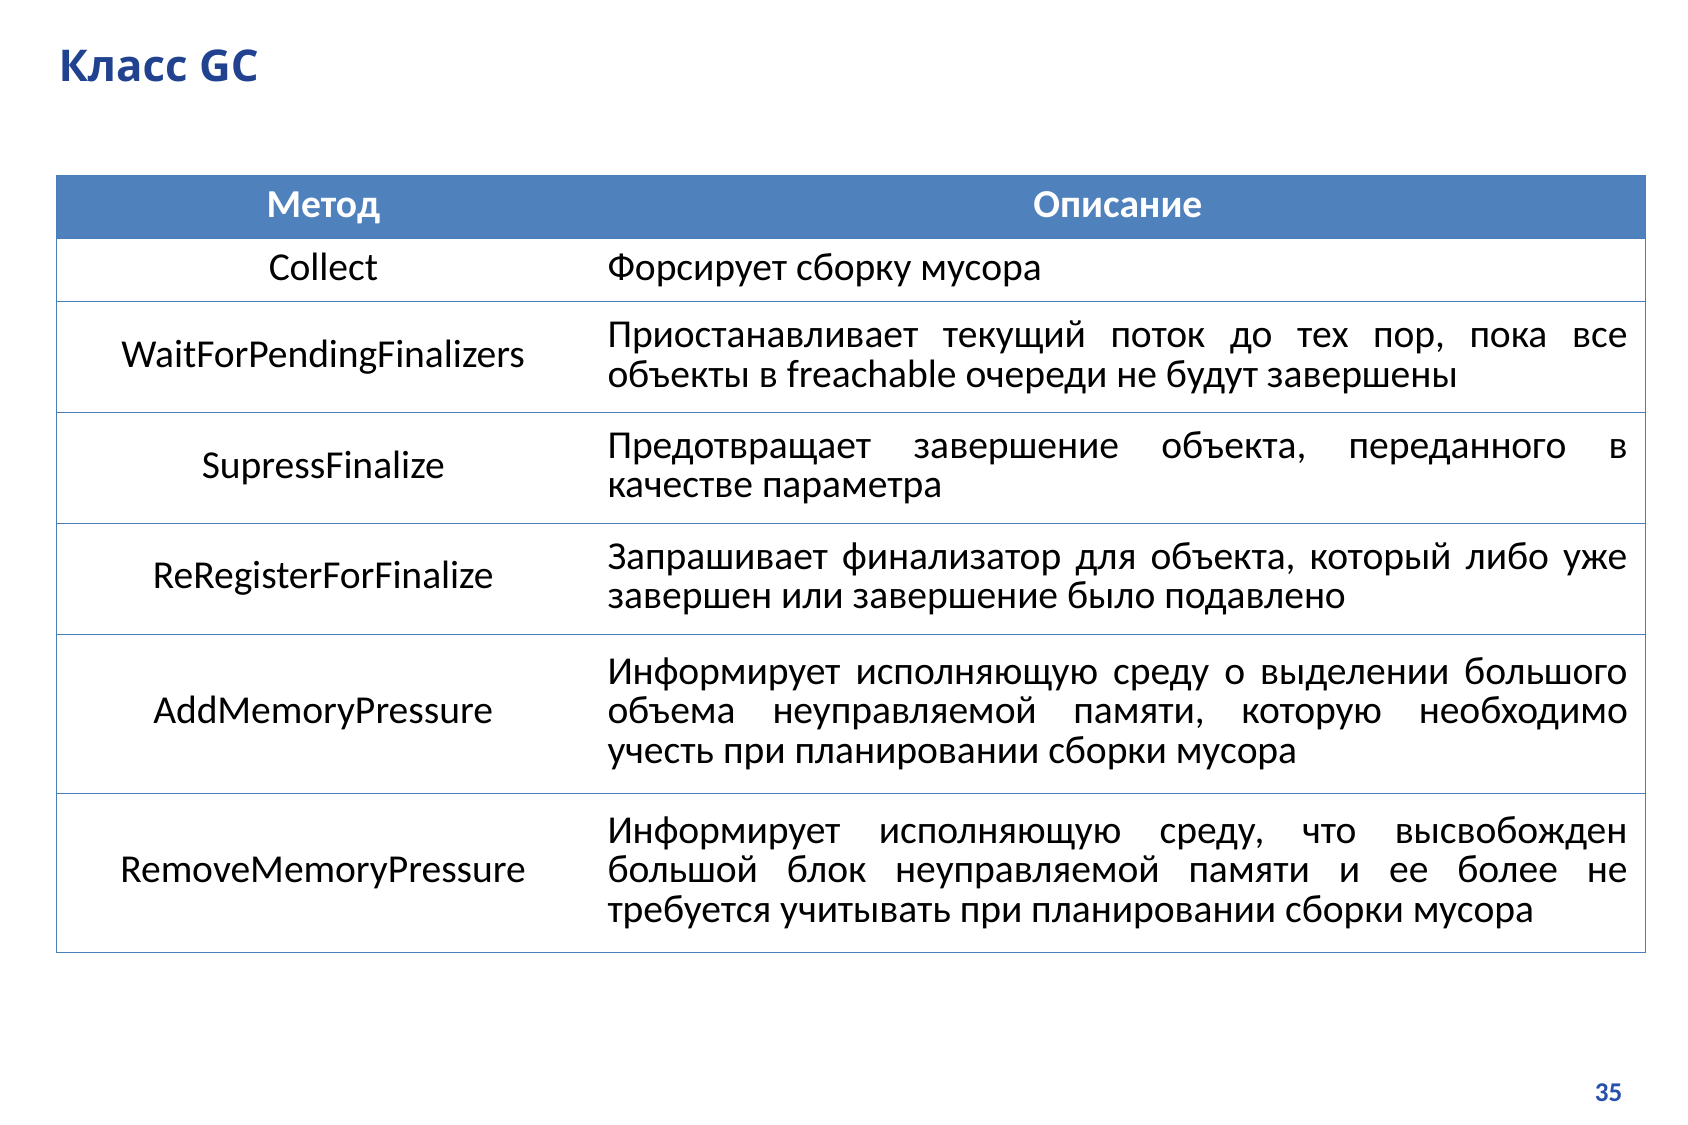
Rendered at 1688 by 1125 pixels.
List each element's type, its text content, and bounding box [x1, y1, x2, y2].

table_cell RemoveMemoryPressure [57, 794, 591, 952]
table_header Описание [591, 176, 1645, 238]
table_cell Приостанавливает текущий поток до тех пор, пока все объекты в freachable очереди не будут завершены [591, 302, 1645, 412]
table_cell AddMemoryPressure [57, 635, 591, 793]
table_cell ReRegisterForFinalize [57, 524, 591, 634]
table_cell Информирует исполняющую среду о выделении большого объема неуправляемой памяти, которую необходимо учесть при планировании сборки мусора [591, 635, 1645, 793]
table_cell SupressFinalize [57, 413, 591, 523]
table_cell Информирует исполняющую среду, что высвобожден большой блок неуправляемой памяти и ее более не требуется учитывать при планировании сборки мусора [591, 794, 1645, 952]
title Класс GC [41, 29, 1653, 90]
table_header Метод [57, 176, 591, 238]
table_cell Форсирует сборку мусора [591, 239, 1645, 301]
table_cell Collect [57, 239, 591, 301]
table_cell Запрашивает финализатор для объекта, который либо уже завершен или завершение было подавлено [591, 524, 1645, 634]
table_cell WaitForPendingFinalizers [57, 302, 591, 412]
table_cell Предотвращает завершение объекта, переданного в качестве параметра [591, 413, 1645, 523]
